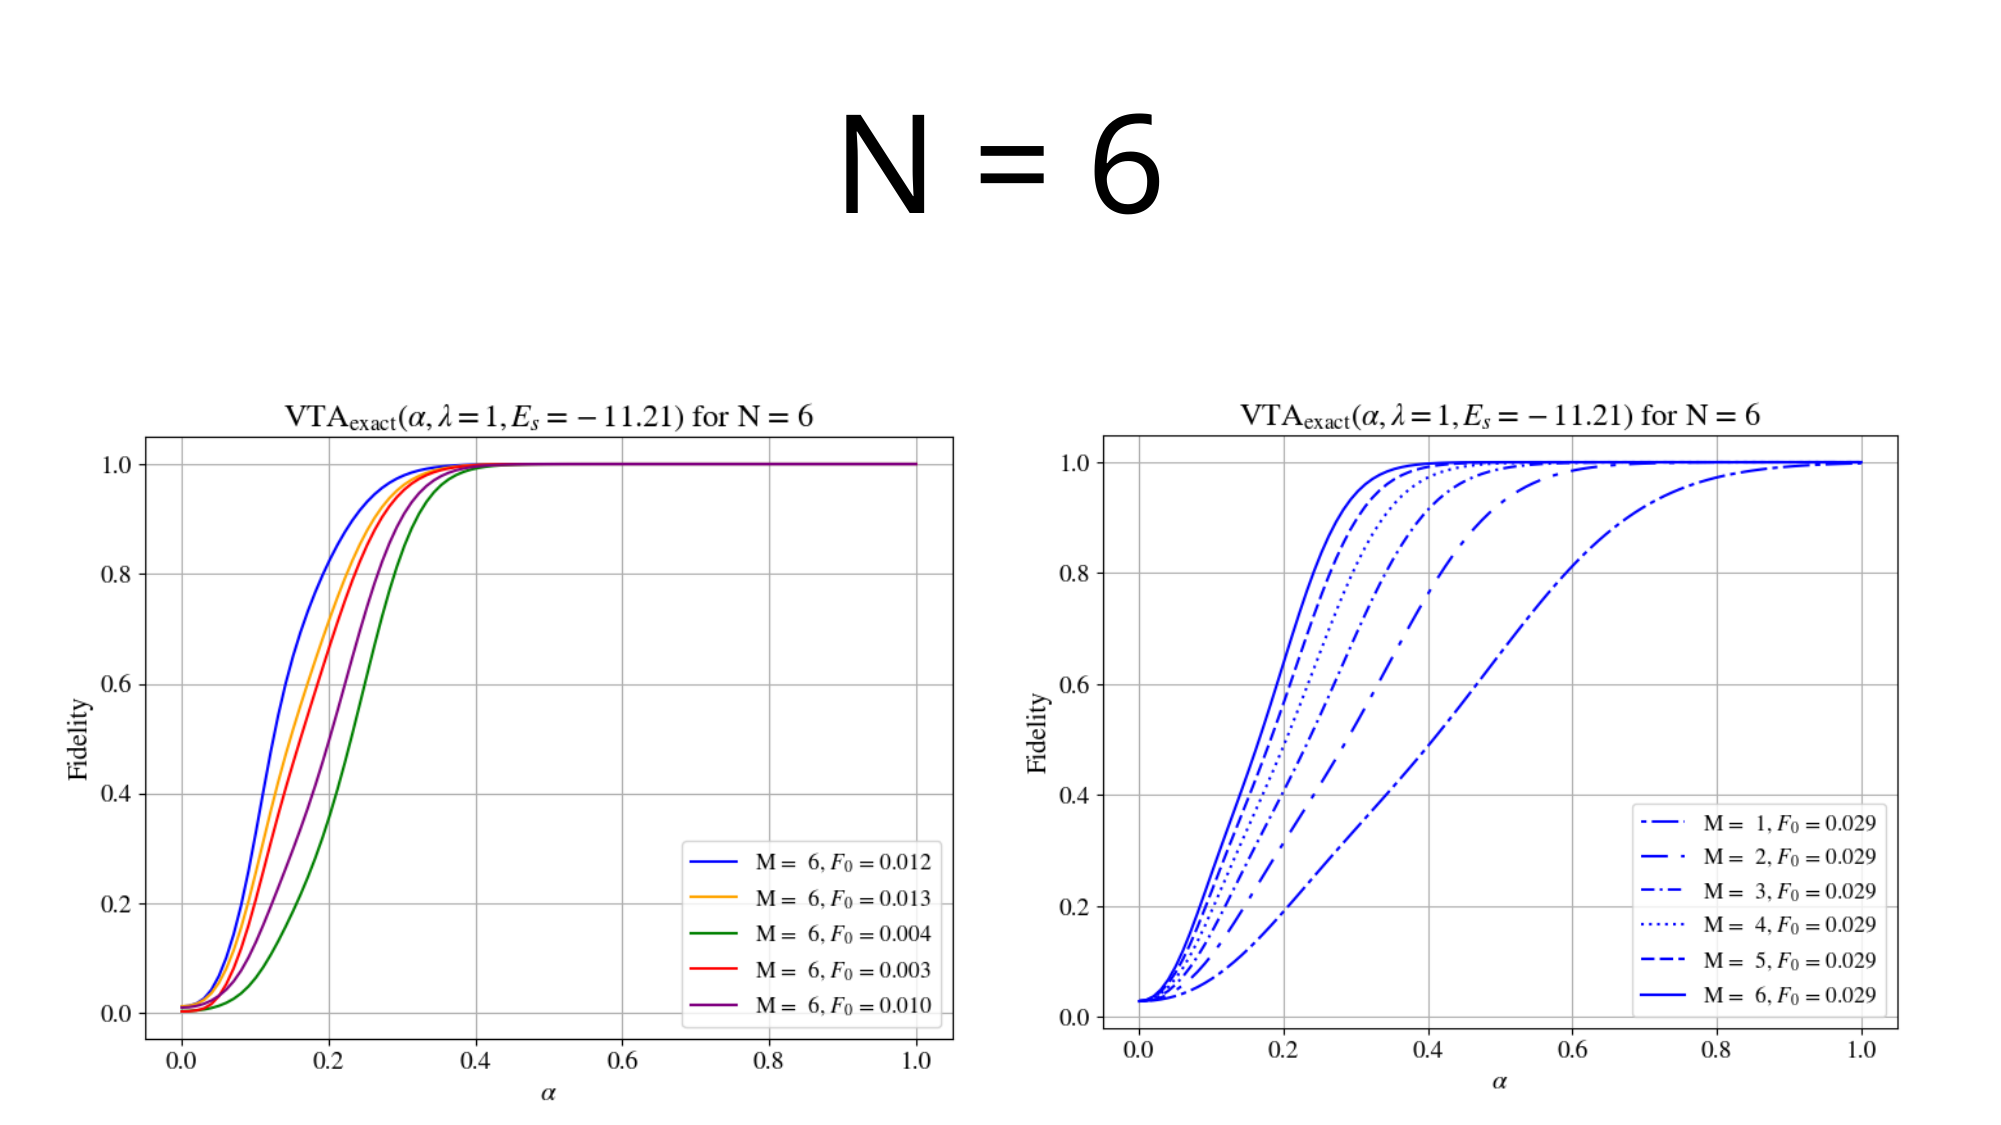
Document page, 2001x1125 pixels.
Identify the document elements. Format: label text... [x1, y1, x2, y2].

title N = 6 [137, 59, 1863, 278]
picture [14, 343, 2000, 1125]
